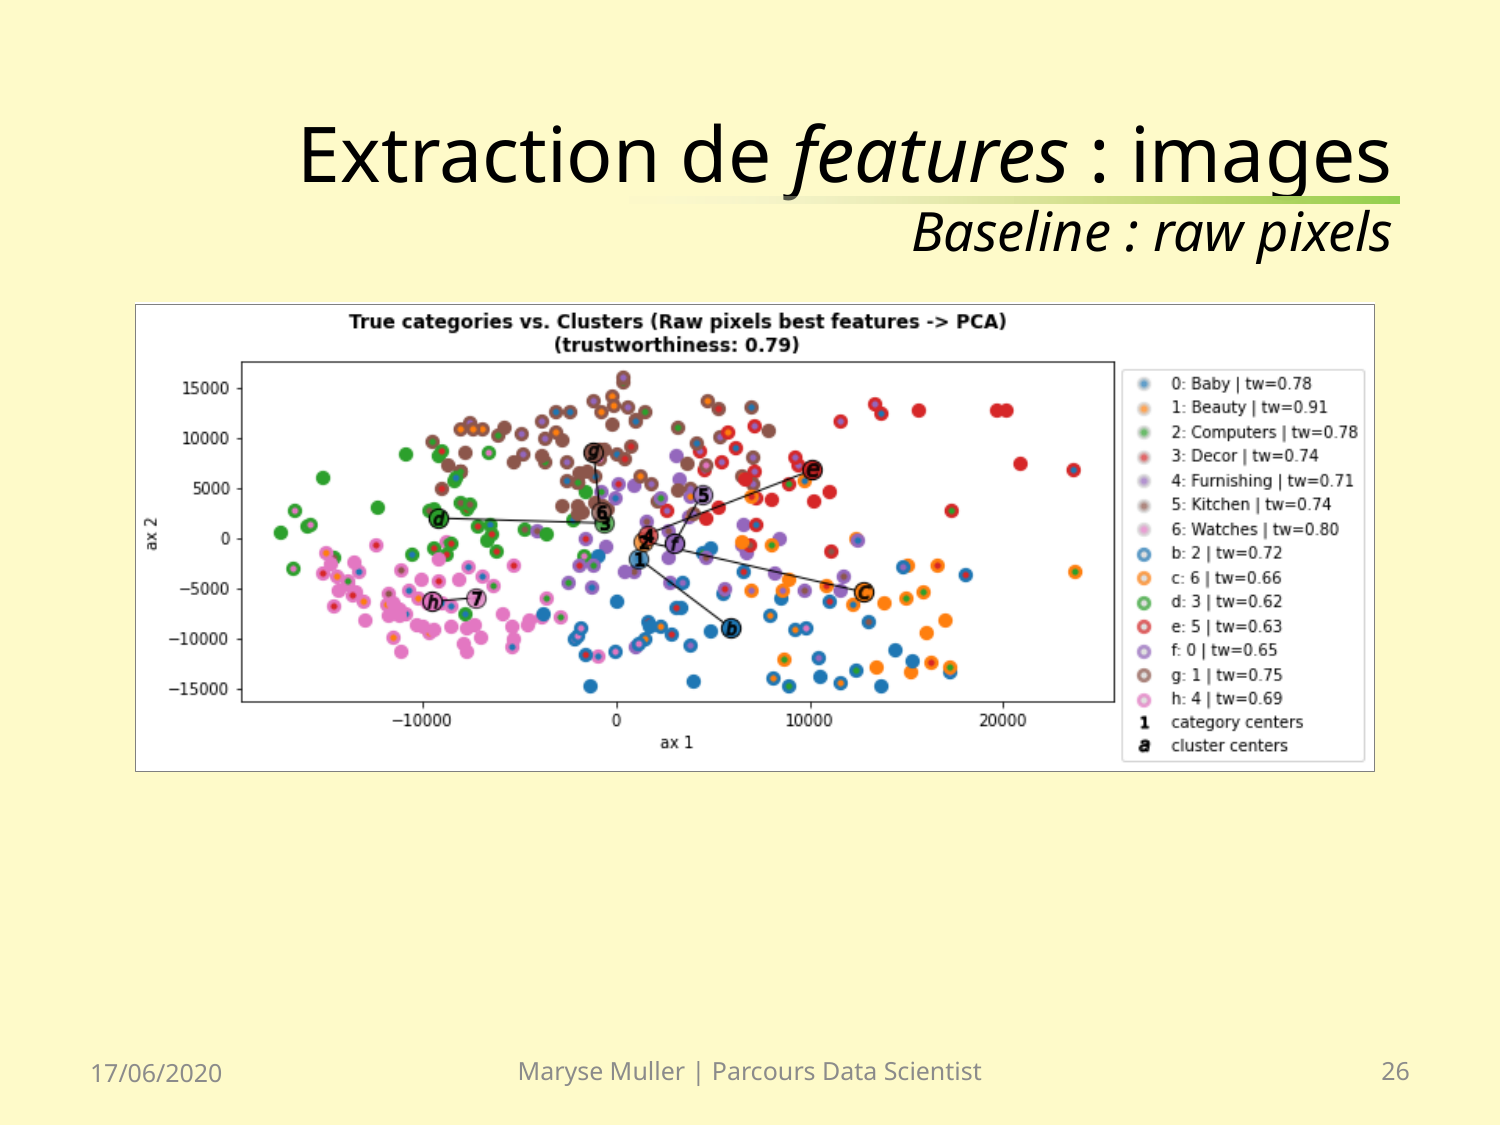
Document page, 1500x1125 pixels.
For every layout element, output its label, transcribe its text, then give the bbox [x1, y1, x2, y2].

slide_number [75, 1042, 425, 1103]
slide_number 26 [1074, 1042, 1425, 1103]
picture [135, 302, 1376, 772]
title Extraction de features : images Baseline : raw pixels [179, 96, 1408, 272]
footer Maryse Muller | Parcours Data Scientist [472, 1042, 1028, 1103]
text_box [625, 194, 1402, 206]
